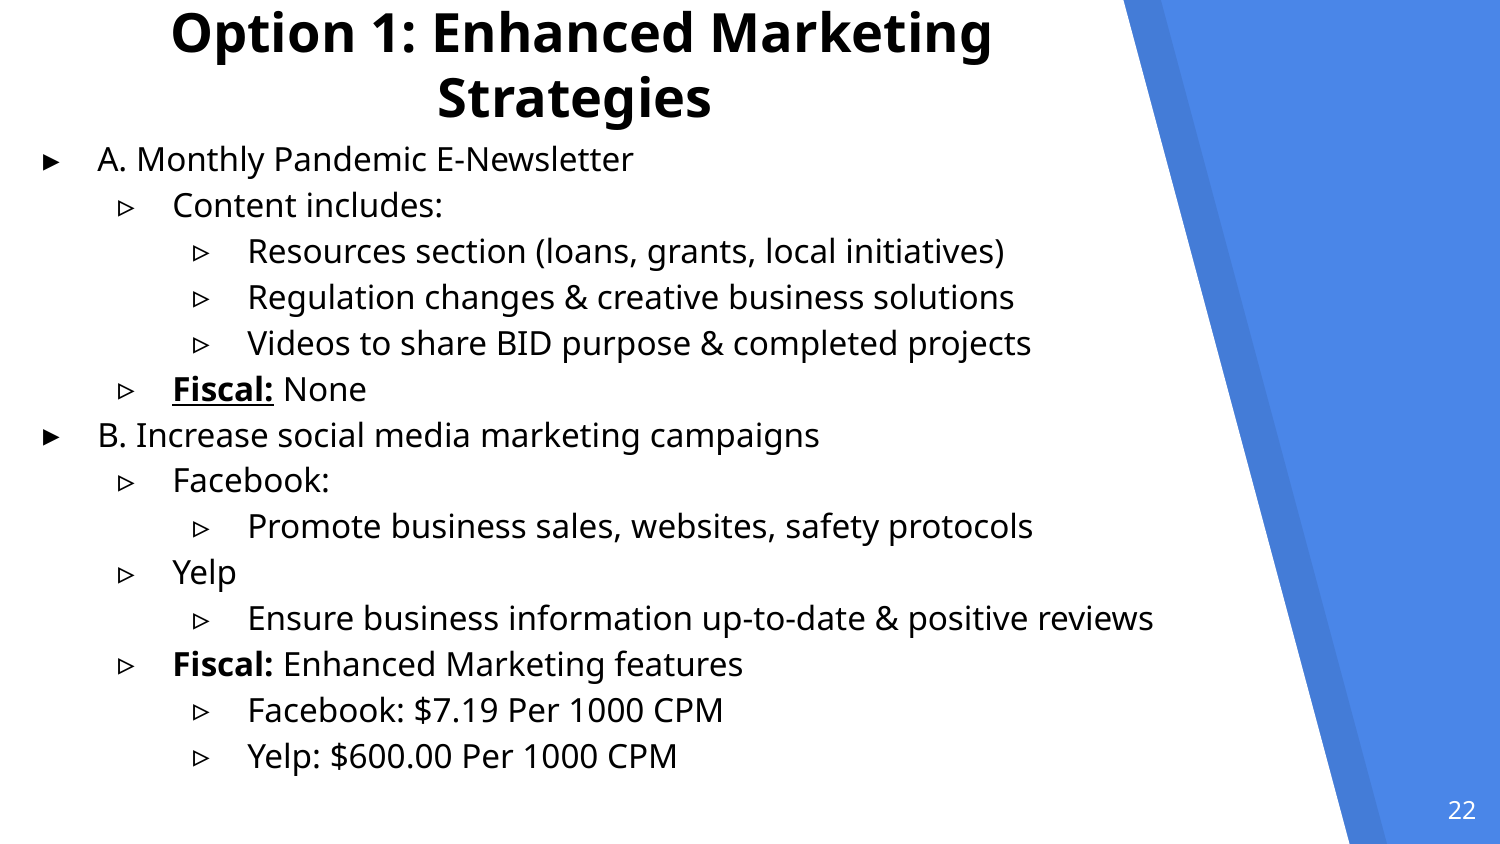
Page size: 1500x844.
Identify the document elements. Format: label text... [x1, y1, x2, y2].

title Option 1: Enhanced Marketing Strategies [48, 7, 1117, 117]
slide_number 22 [1401, 779, 1492, 844]
list A. Monthly Pandemic E-Newsletter Content includes: Resources section (loans, grants, local initiatives) Regulation changes & creative business solutions Videos to share BID purpose & completed projects Fiscal: None B. Increase social media marketing campaigns Facebook: Promote business sales, websites, safety protocols Yelp Ensure business information up-to-date & positive reviews Fiscal: Enhanced Marketing features Facebook: $7.19 Per 1000 CPM Yelp: $600.00 Per 1000 CPM [7, 117, 1179, 844]
